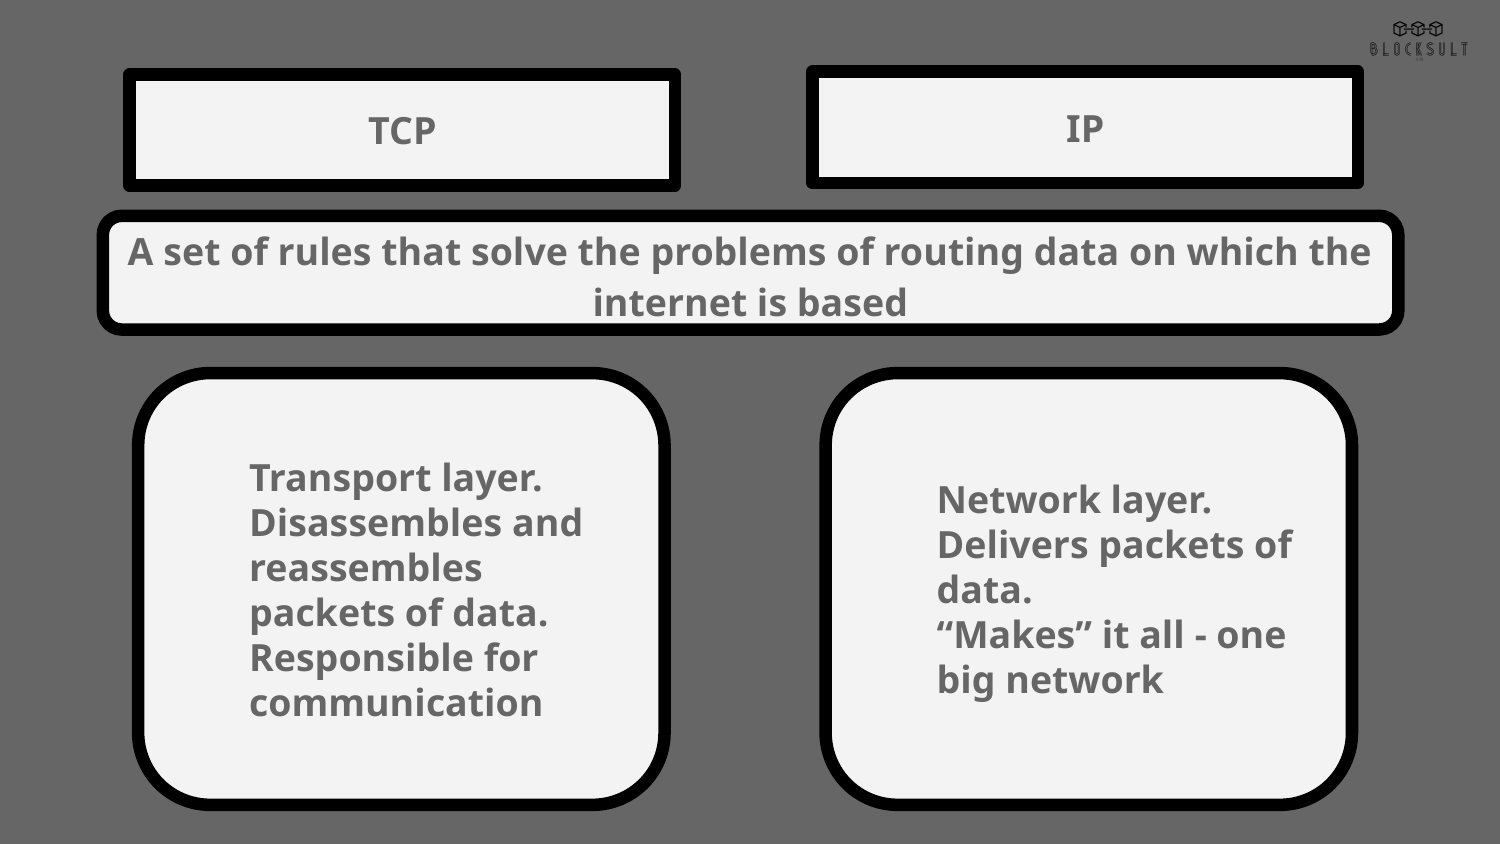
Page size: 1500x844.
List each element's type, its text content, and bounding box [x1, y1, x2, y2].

text_box A set of rules that solve the problems of routing data on which the internet is based [102, 215, 1399, 330]
text_box IP [812, 71, 1358, 183]
text_box Transport layer. Disassembles and reassembles packets of data. Responsible for communication [138, 373, 665, 805]
picture [1329, 0, 1500, 108]
text_box Network layer. Delivers packets of data. “Makes” it all - one big network [825, 373, 1353, 805]
text_box TCP [129, 74, 675, 186]
